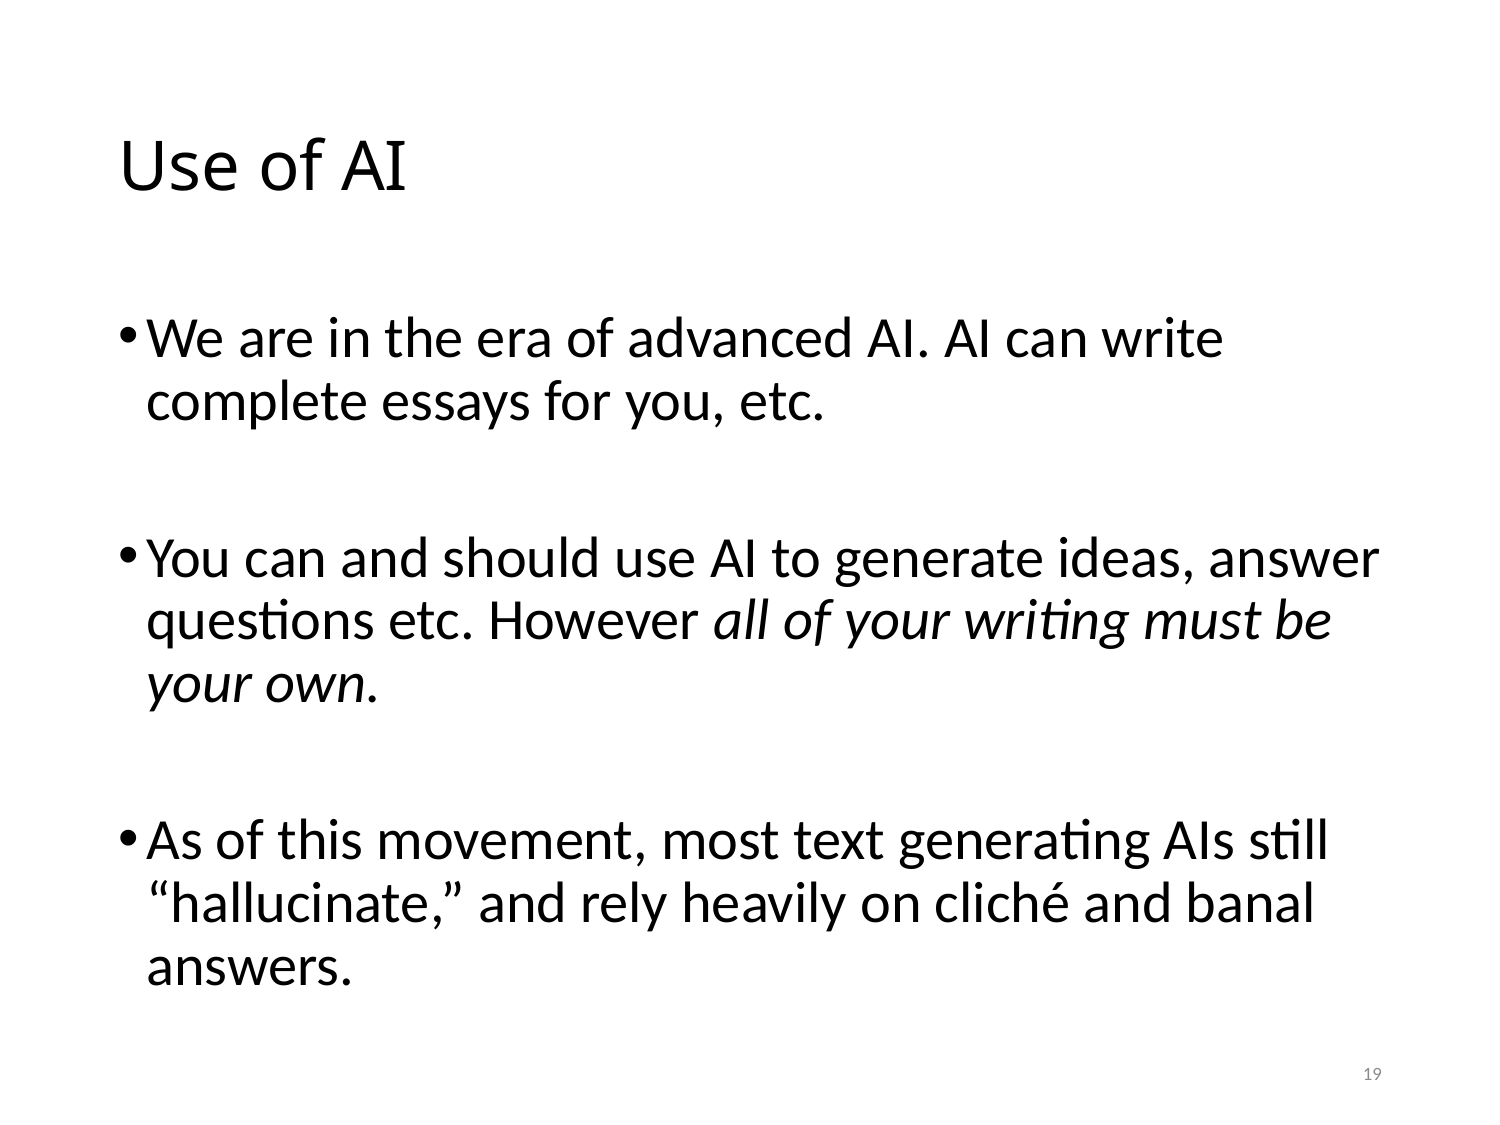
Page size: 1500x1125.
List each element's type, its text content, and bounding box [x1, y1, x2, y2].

title Use of AI [103, 59, 1397, 278]
slide_number 19 [1059, 1042, 1397, 1103]
list We are in the era of advanced AI. AI can write complete essays for you, etc. You can and should use AI to generate ideas, answer questions etc. However all of your writing must be your own. As of this movement, most text generating AIs still “hallucinate,” and rely heavily on cliché and banal answers. [103, 299, 1397, 1014]
